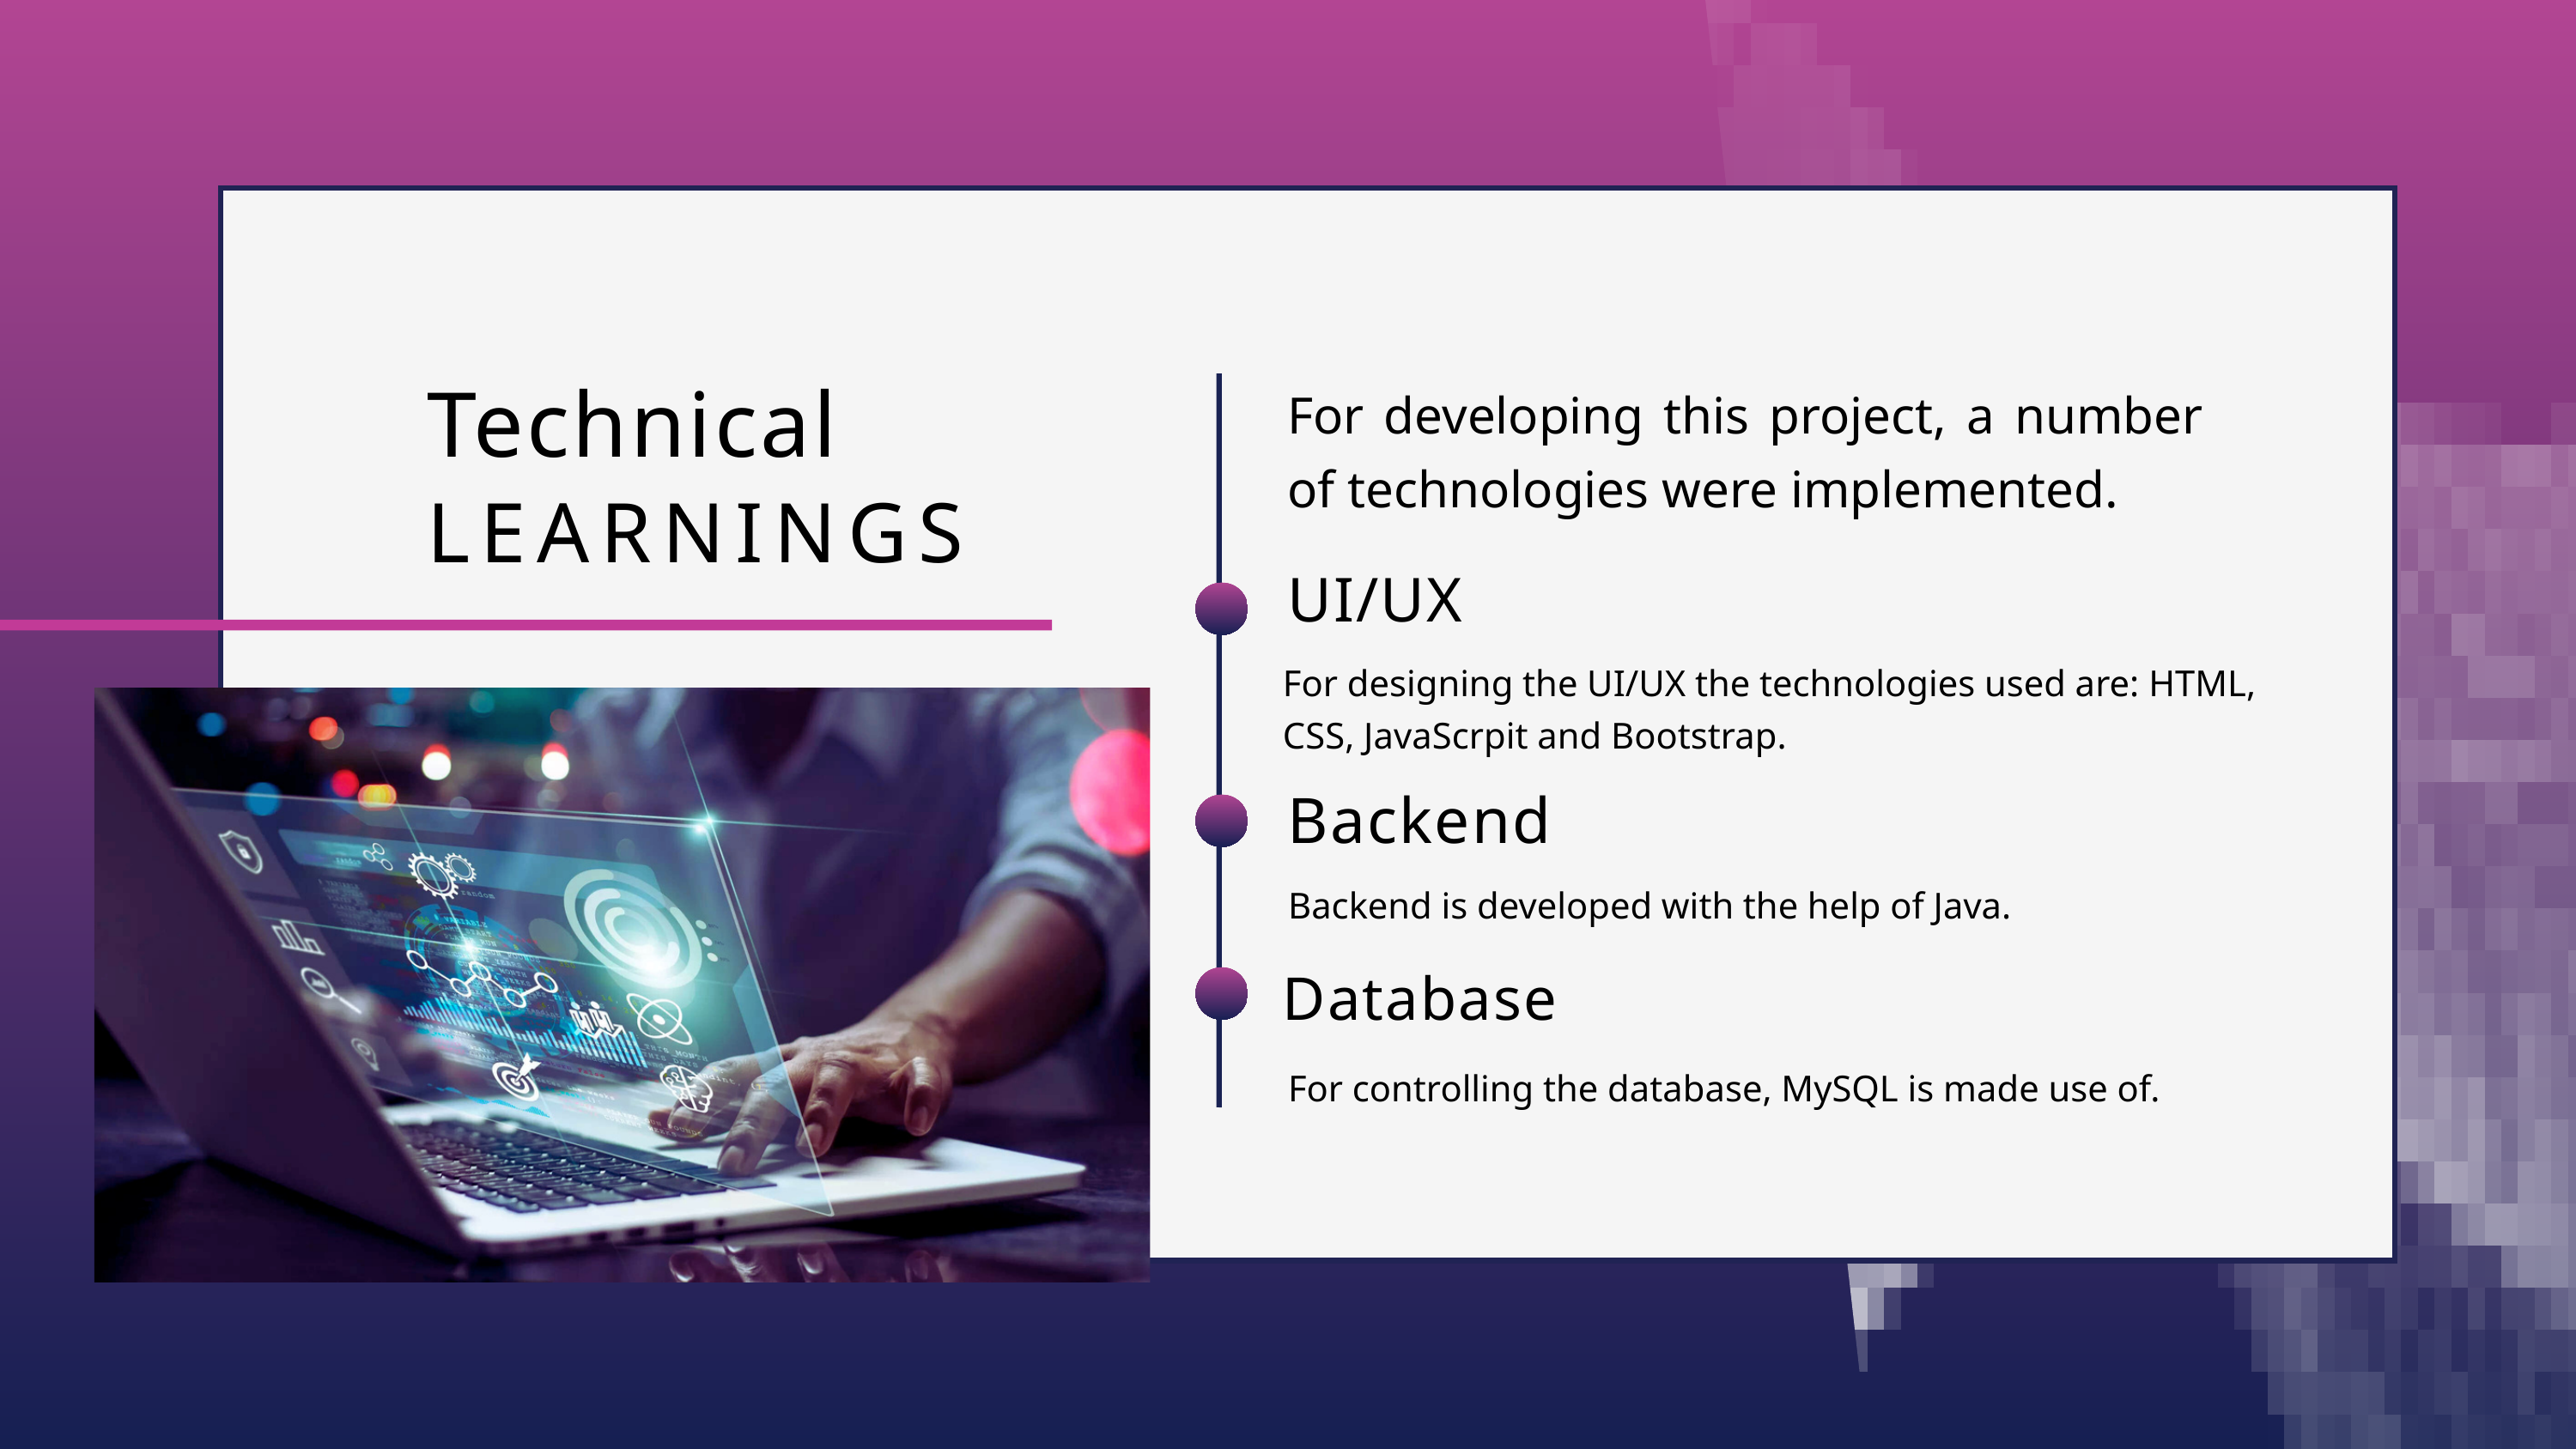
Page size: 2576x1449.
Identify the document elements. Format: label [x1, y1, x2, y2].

text_box [1195, 582, 1249, 635]
text_box [1705, 0, 2576, 1449]
text_box [1195, 794, 1249, 847]
text_box [220, 187, 2395, 1261]
text_box [94, 688, 1151, 1282]
text_box [1195, 967, 1249, 1020]
